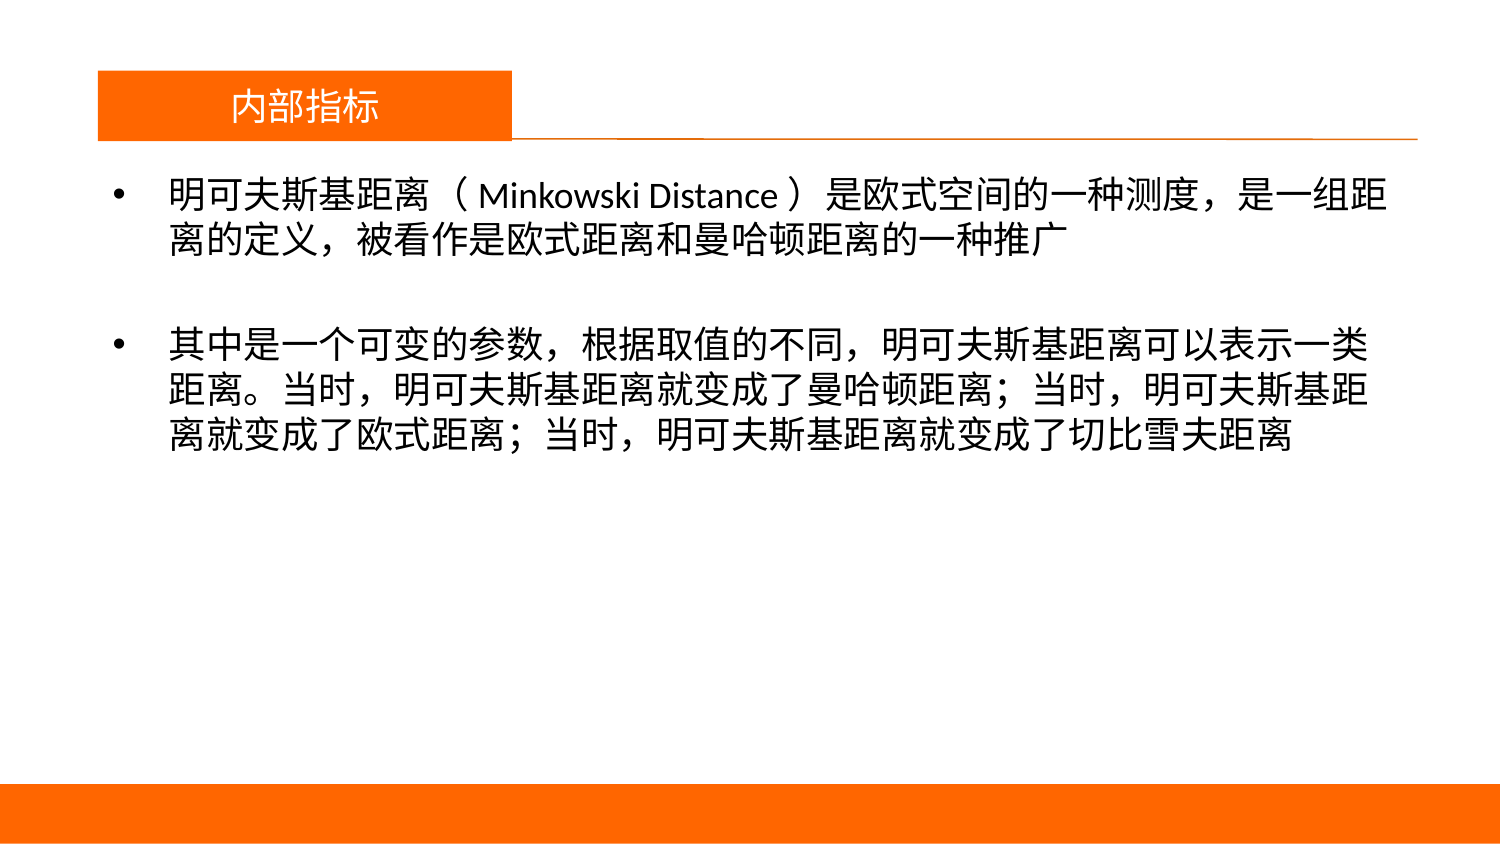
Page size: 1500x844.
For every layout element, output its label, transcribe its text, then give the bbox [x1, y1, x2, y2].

text_box 内部指标 [96, 68, 514, 143]
text_box [0, 782, 1500, 844]
text_box [99, 70, 130, 147]
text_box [123, 140, 130, 146]
